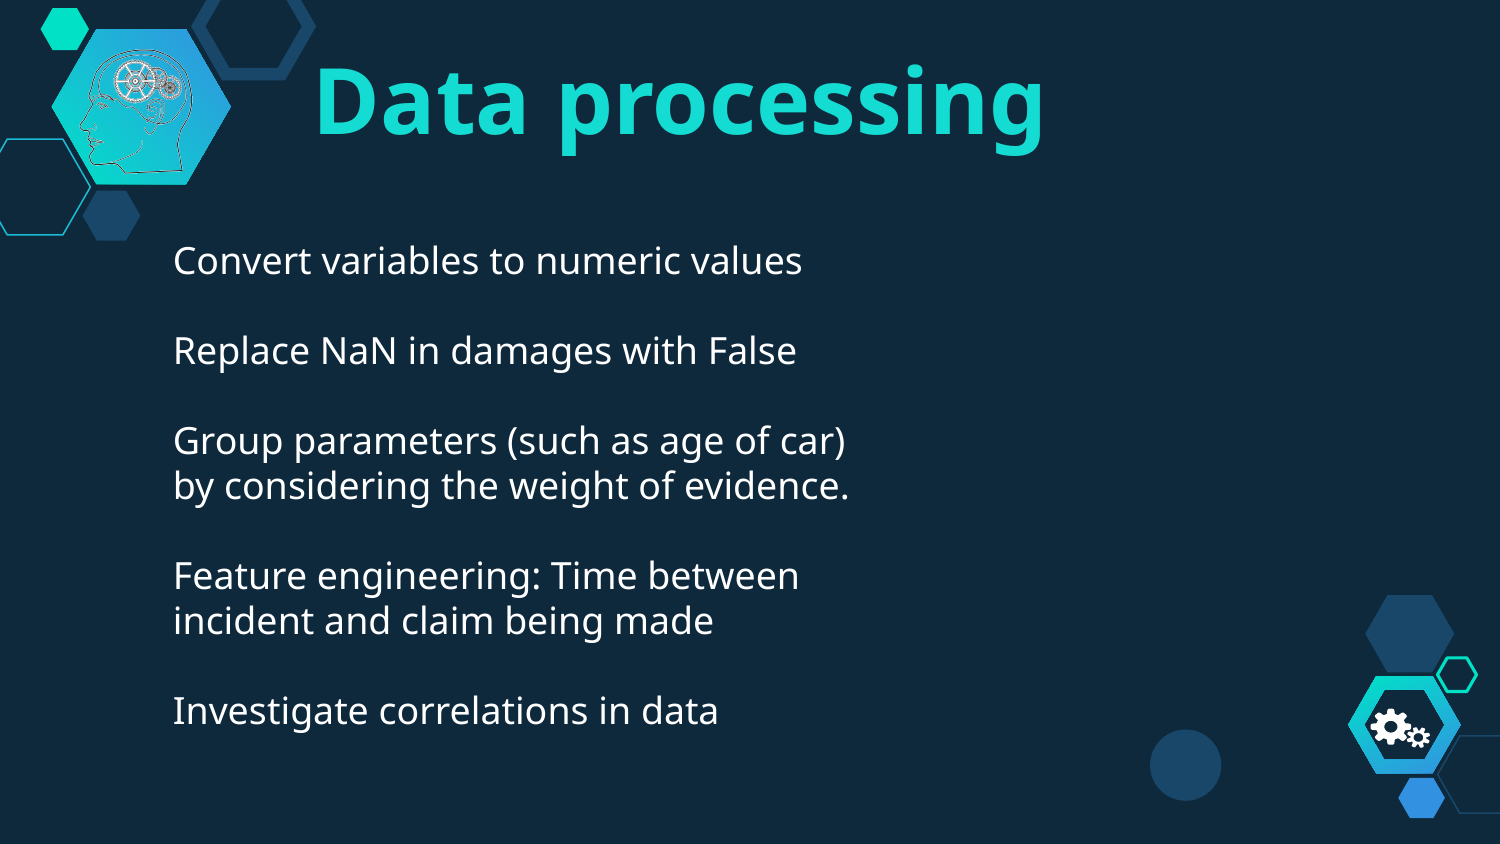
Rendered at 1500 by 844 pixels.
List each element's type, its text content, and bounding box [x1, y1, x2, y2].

text_box Convert variables to numeric values Replace NaN in damages with False Group parameters (such as age of car) by considering the weight of evidence. Feature engineering: Time between incident and claim being made Investigate correlations in data [158, 184, 889, 740]
picture [49, 46, 219, 179]
text_box [1150, 729, 1222, 801]
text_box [1370, 708, 1431, 748]
text_box Data processing [298, 35, 1064, 161]
